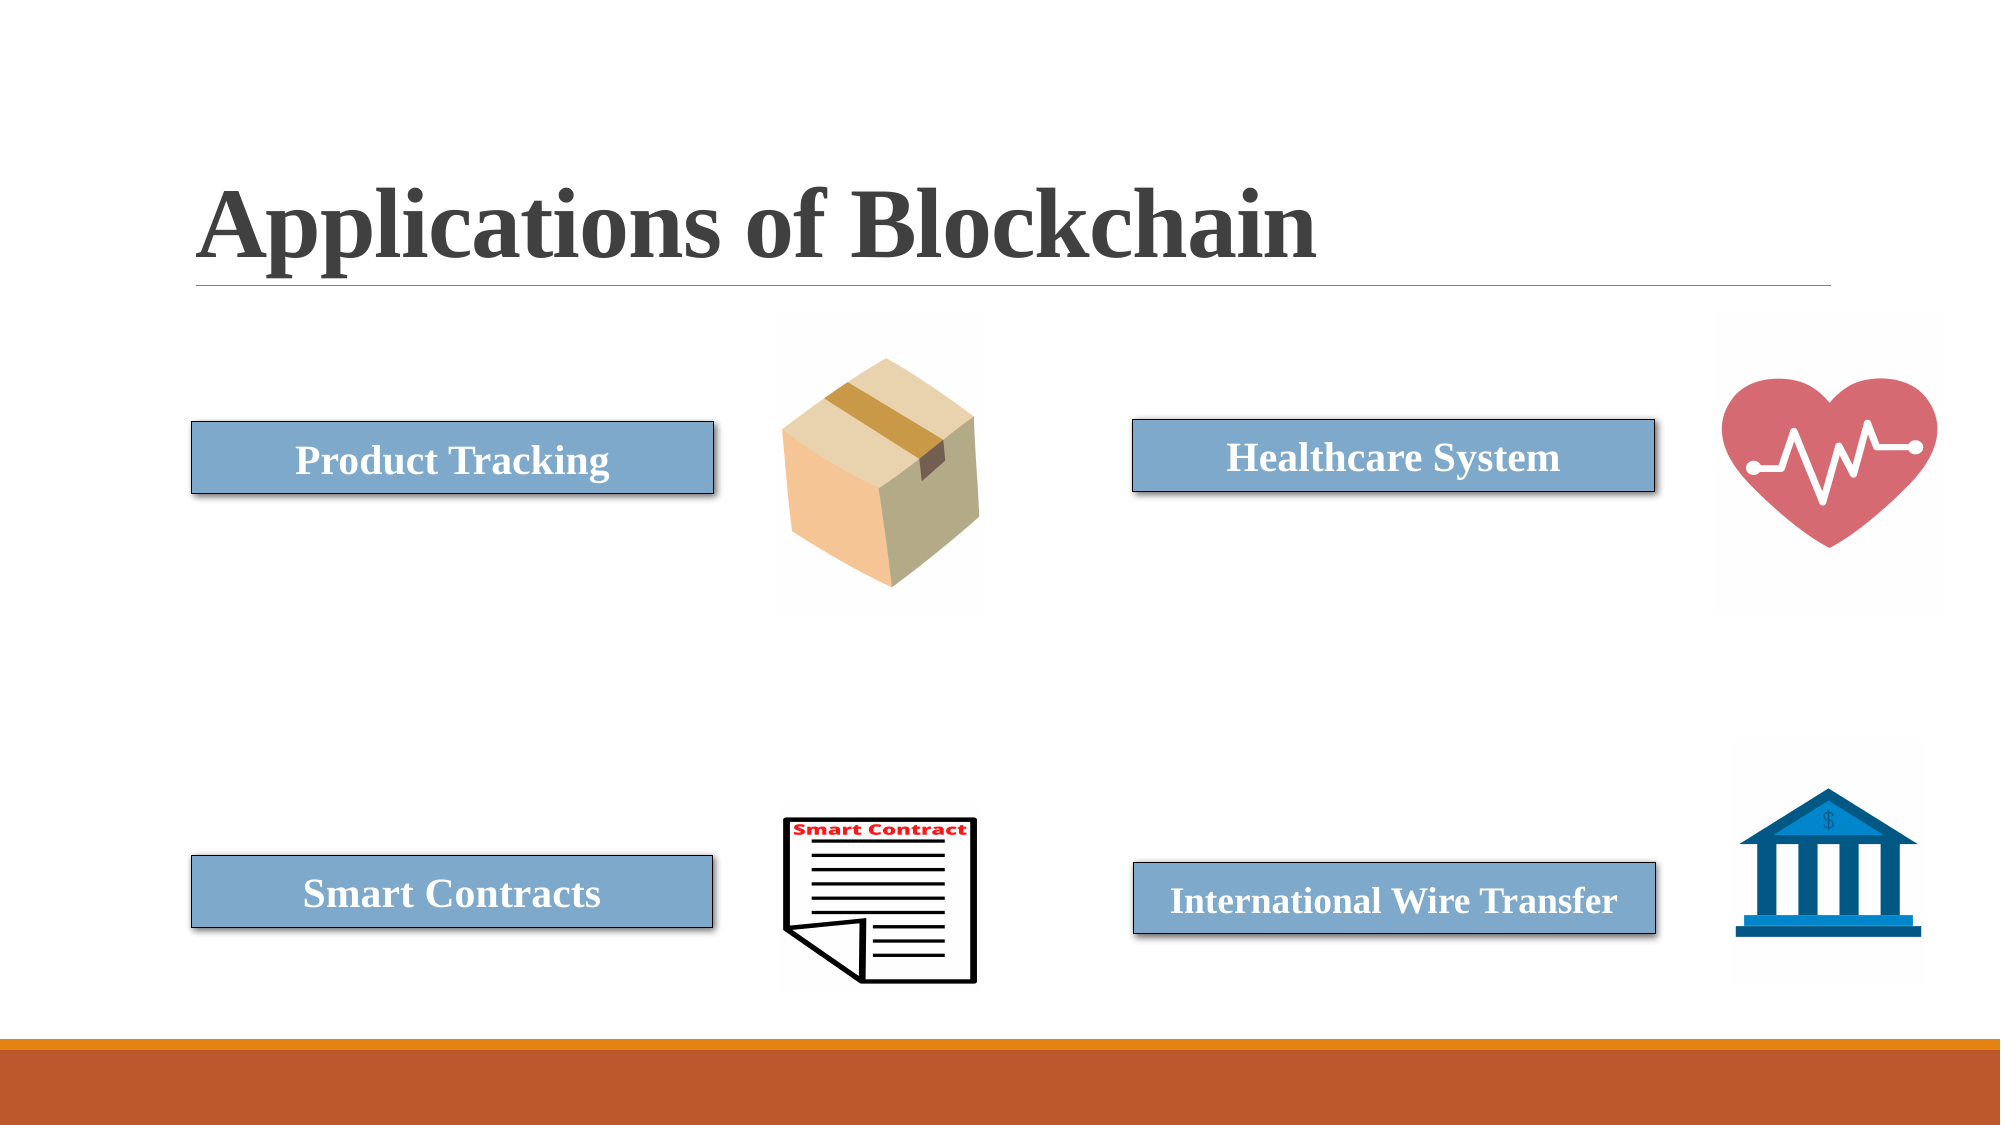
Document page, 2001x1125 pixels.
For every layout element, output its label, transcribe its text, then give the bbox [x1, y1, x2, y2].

picture [1732, 738, 1926, 986]
text_box Product Tracking [191, 421, 714, 494]
title Applications of Blockchain [180, 47, 1830, 285]
picture [778, 803, 982, 993]
text_box Smart Contracts [191, 855, 713, 928]
text_box Healthcare System [1132, 419, 1655, 492]
picture [1713, 312, 1946, 613]
picture [774, 312, 988, 613]
text_box International Wire Transfer [1133, 862, 1656, 934]
